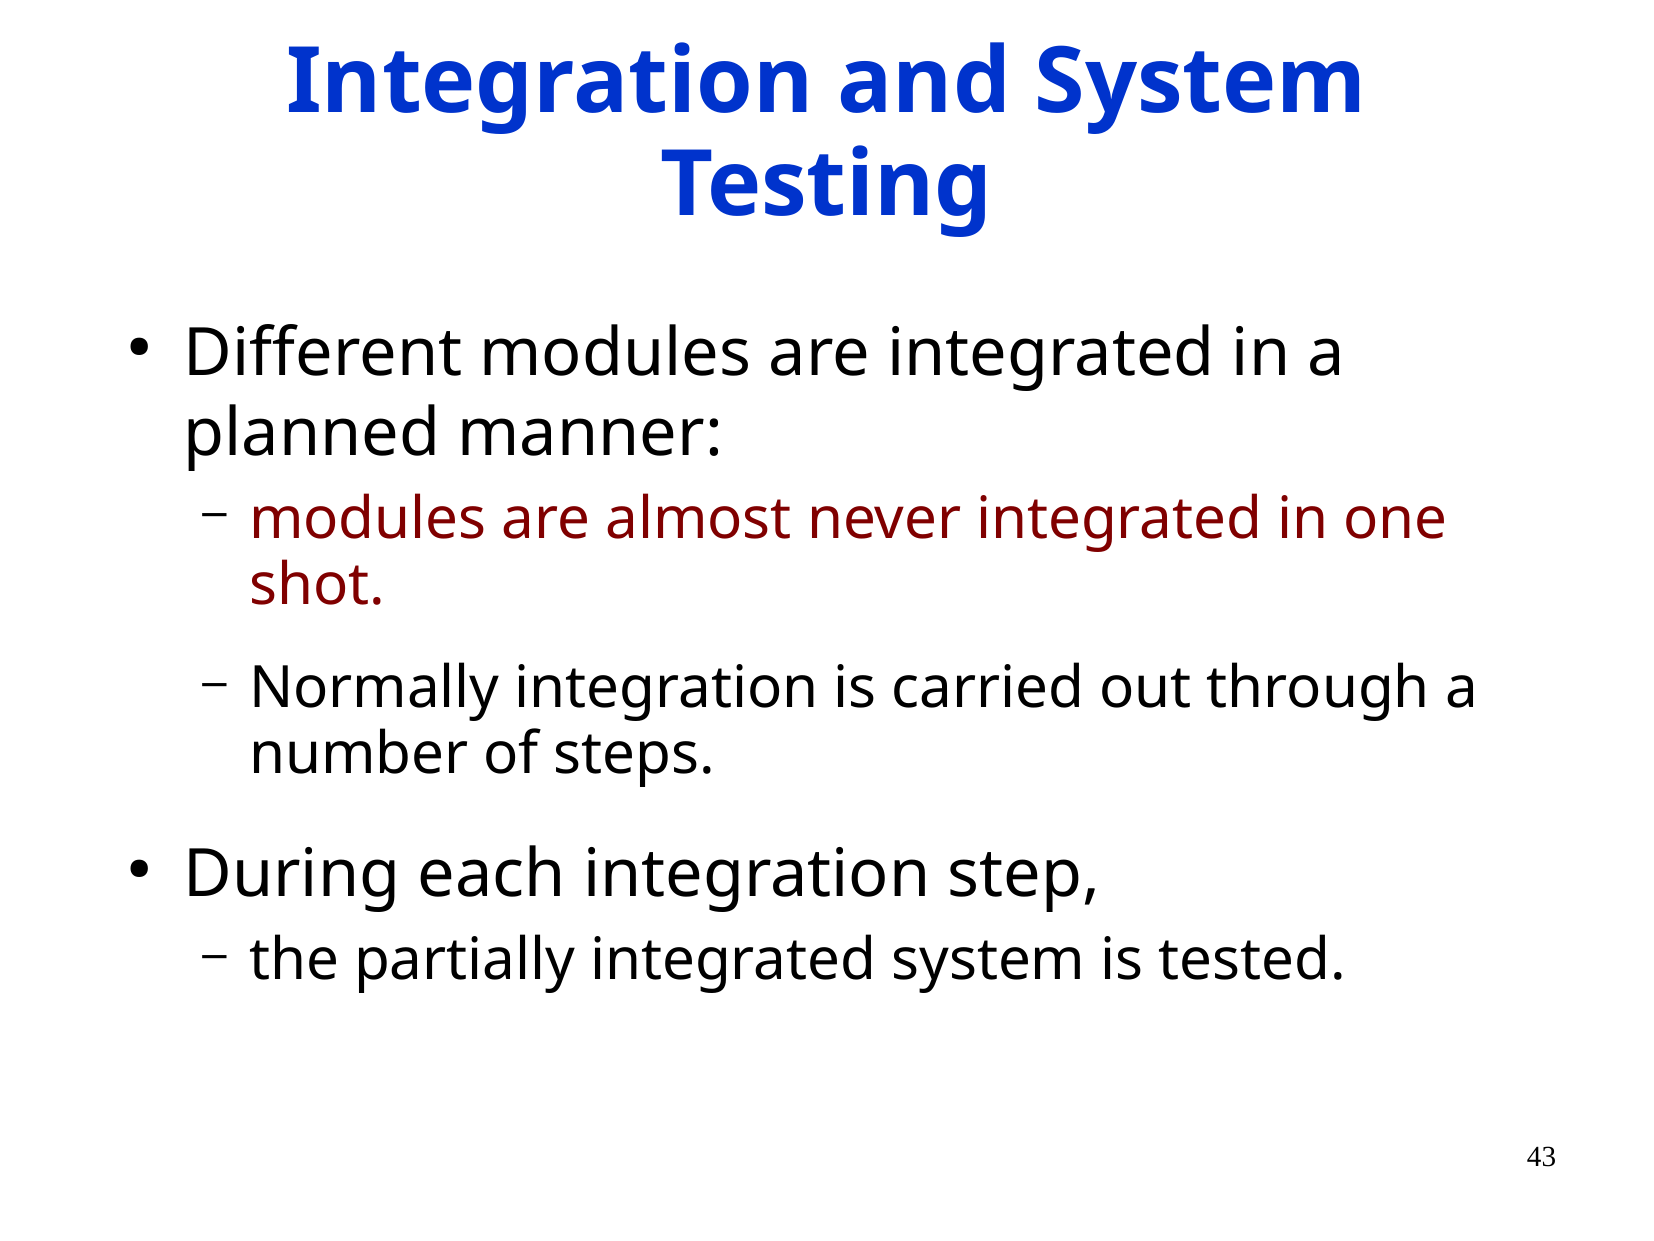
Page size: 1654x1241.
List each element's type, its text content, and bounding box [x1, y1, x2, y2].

list Different modules are integrated in a planned manner: modules are almost never integrated in one shot. Normally integration is carried out through a number of steps. During each integration step, the partially integrated system is tested. [123, 299, 1530, 1117]
title Integration and System Testing [121, 29, 1533, 236]
